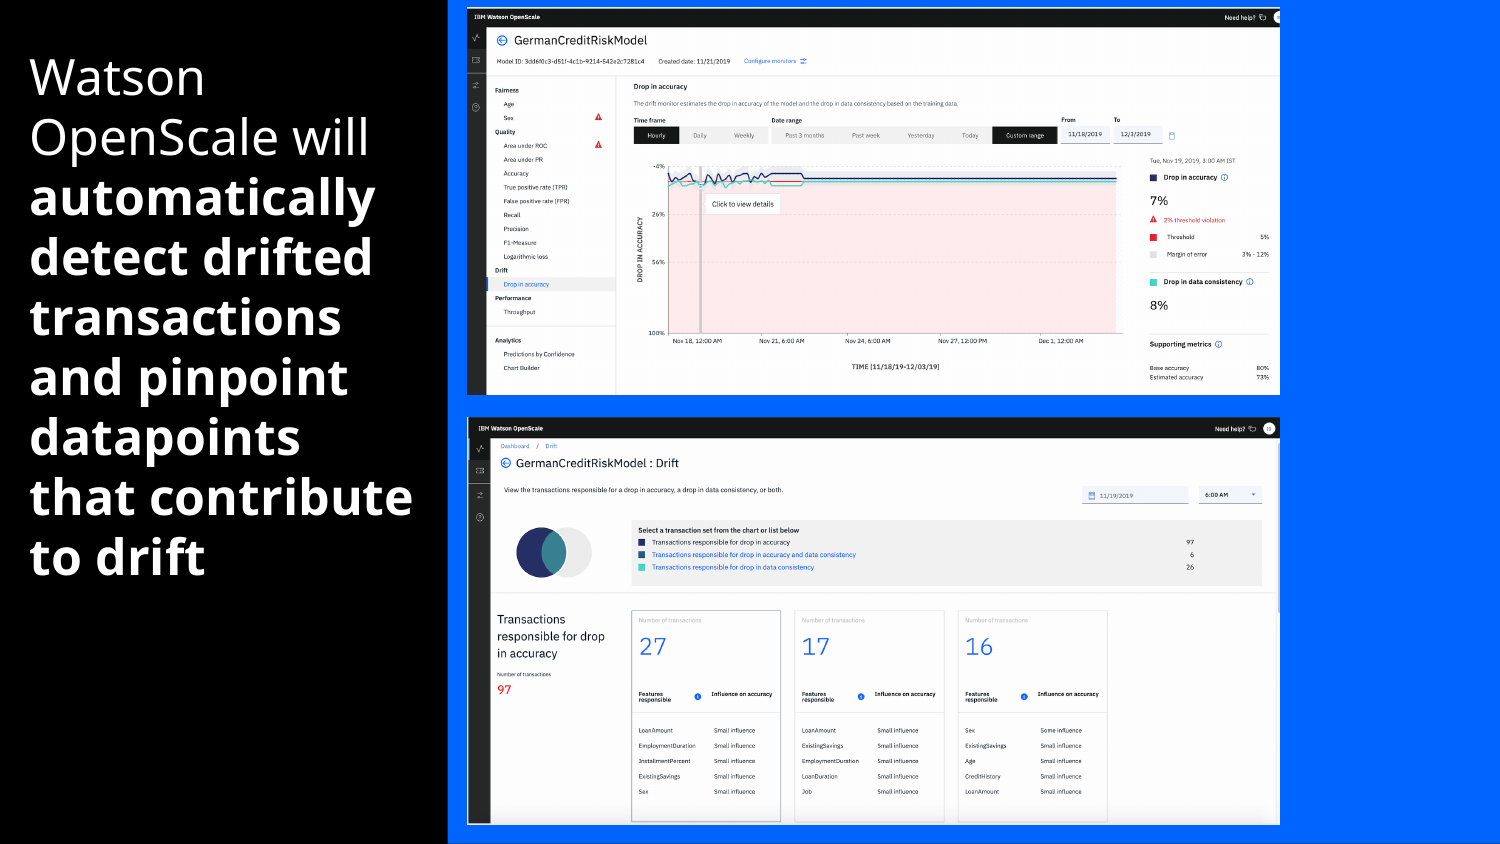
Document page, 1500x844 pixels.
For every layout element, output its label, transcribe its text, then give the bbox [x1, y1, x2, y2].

text_box Watson OpenScale will automatically detect drifted transactions and pinpoint datapoints that contribute to drift [15, 37, 431, 593]
text_box [447, 0, 1500, 844]
picture [466, 417, 1280, 825]
picture [466, 7, 1280, 396]
